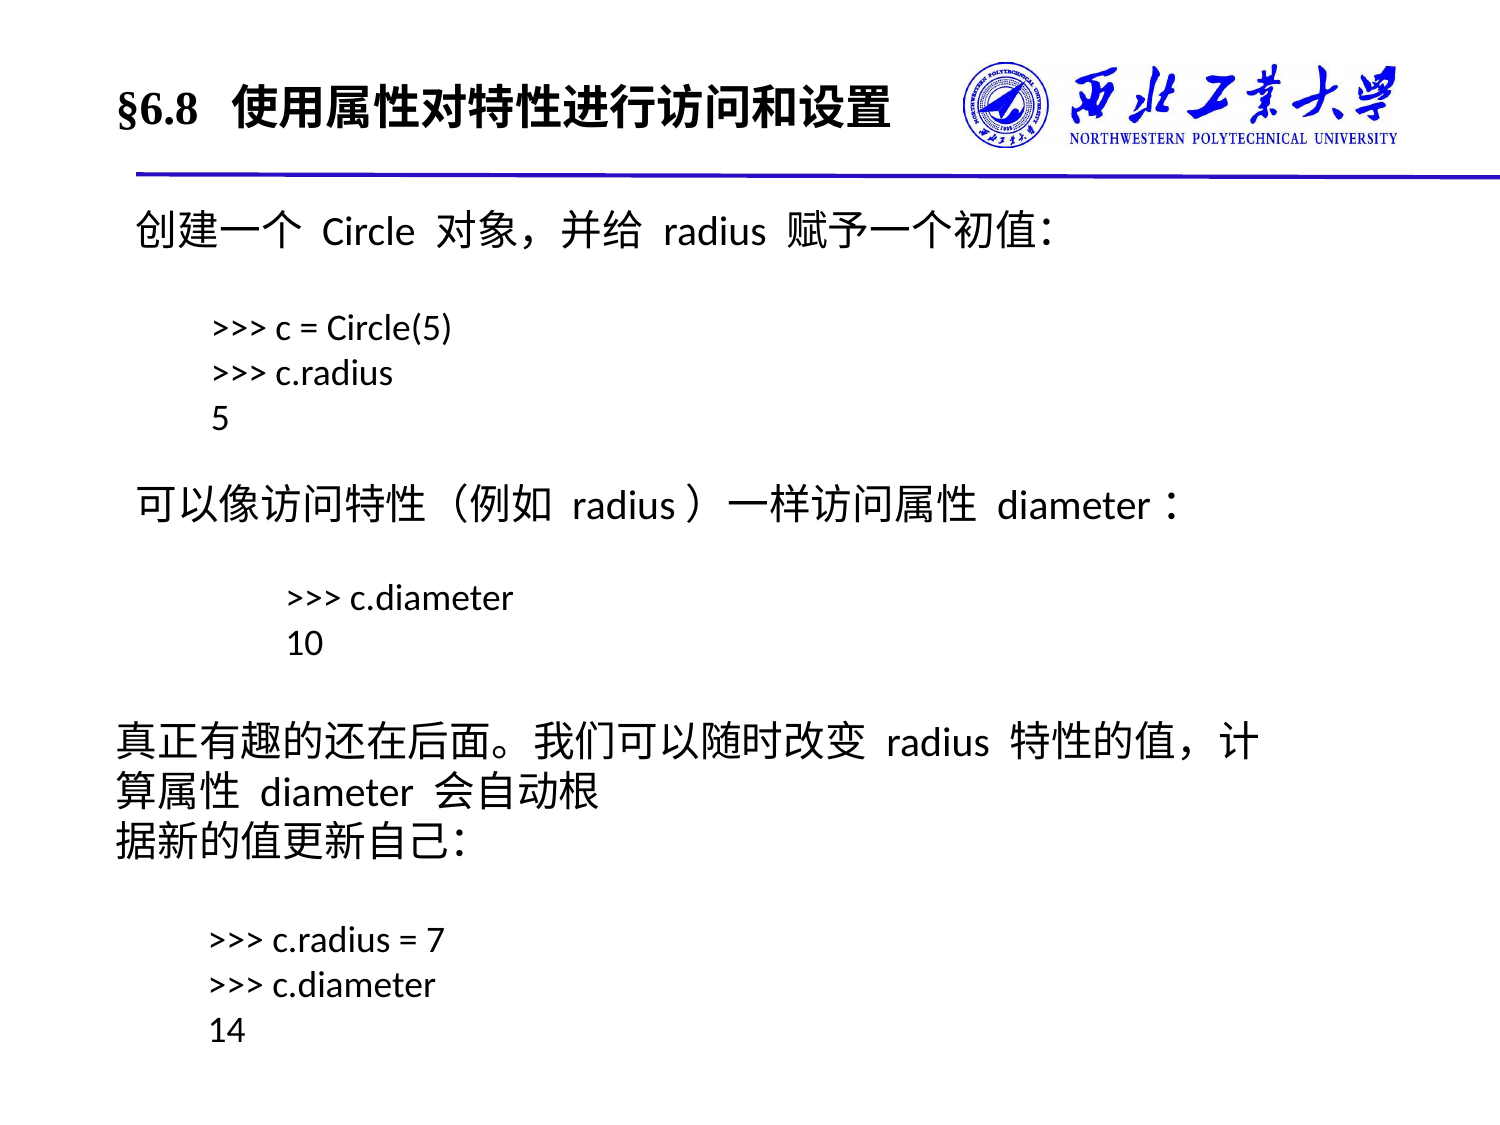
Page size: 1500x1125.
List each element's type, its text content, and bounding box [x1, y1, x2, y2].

text_box 创建一个 Circle 对象，并给 radius 赋予一个初值： >>> c = Circle(5) >>> c.radius 5 [121, 195, 1349, 446]
text_box 真正有趣的还在后面。我们可以随时改变 radius 特性的值，计算属性 diameter 会自动根 据新的值更新自己： >>> c.radius = 7 >>> c.diameter 14 [100, 707, 1292, 1058]
title §6.8 使用属性对特性进行访问和设置 [100, 76, 1078, 175]
picture [963, 62, 1397, 148]
text_box 可以像访问特性（例如 radius）一样访问属性 diameter： >>> c.diameter 10 [45, 471, 1307, 671]
